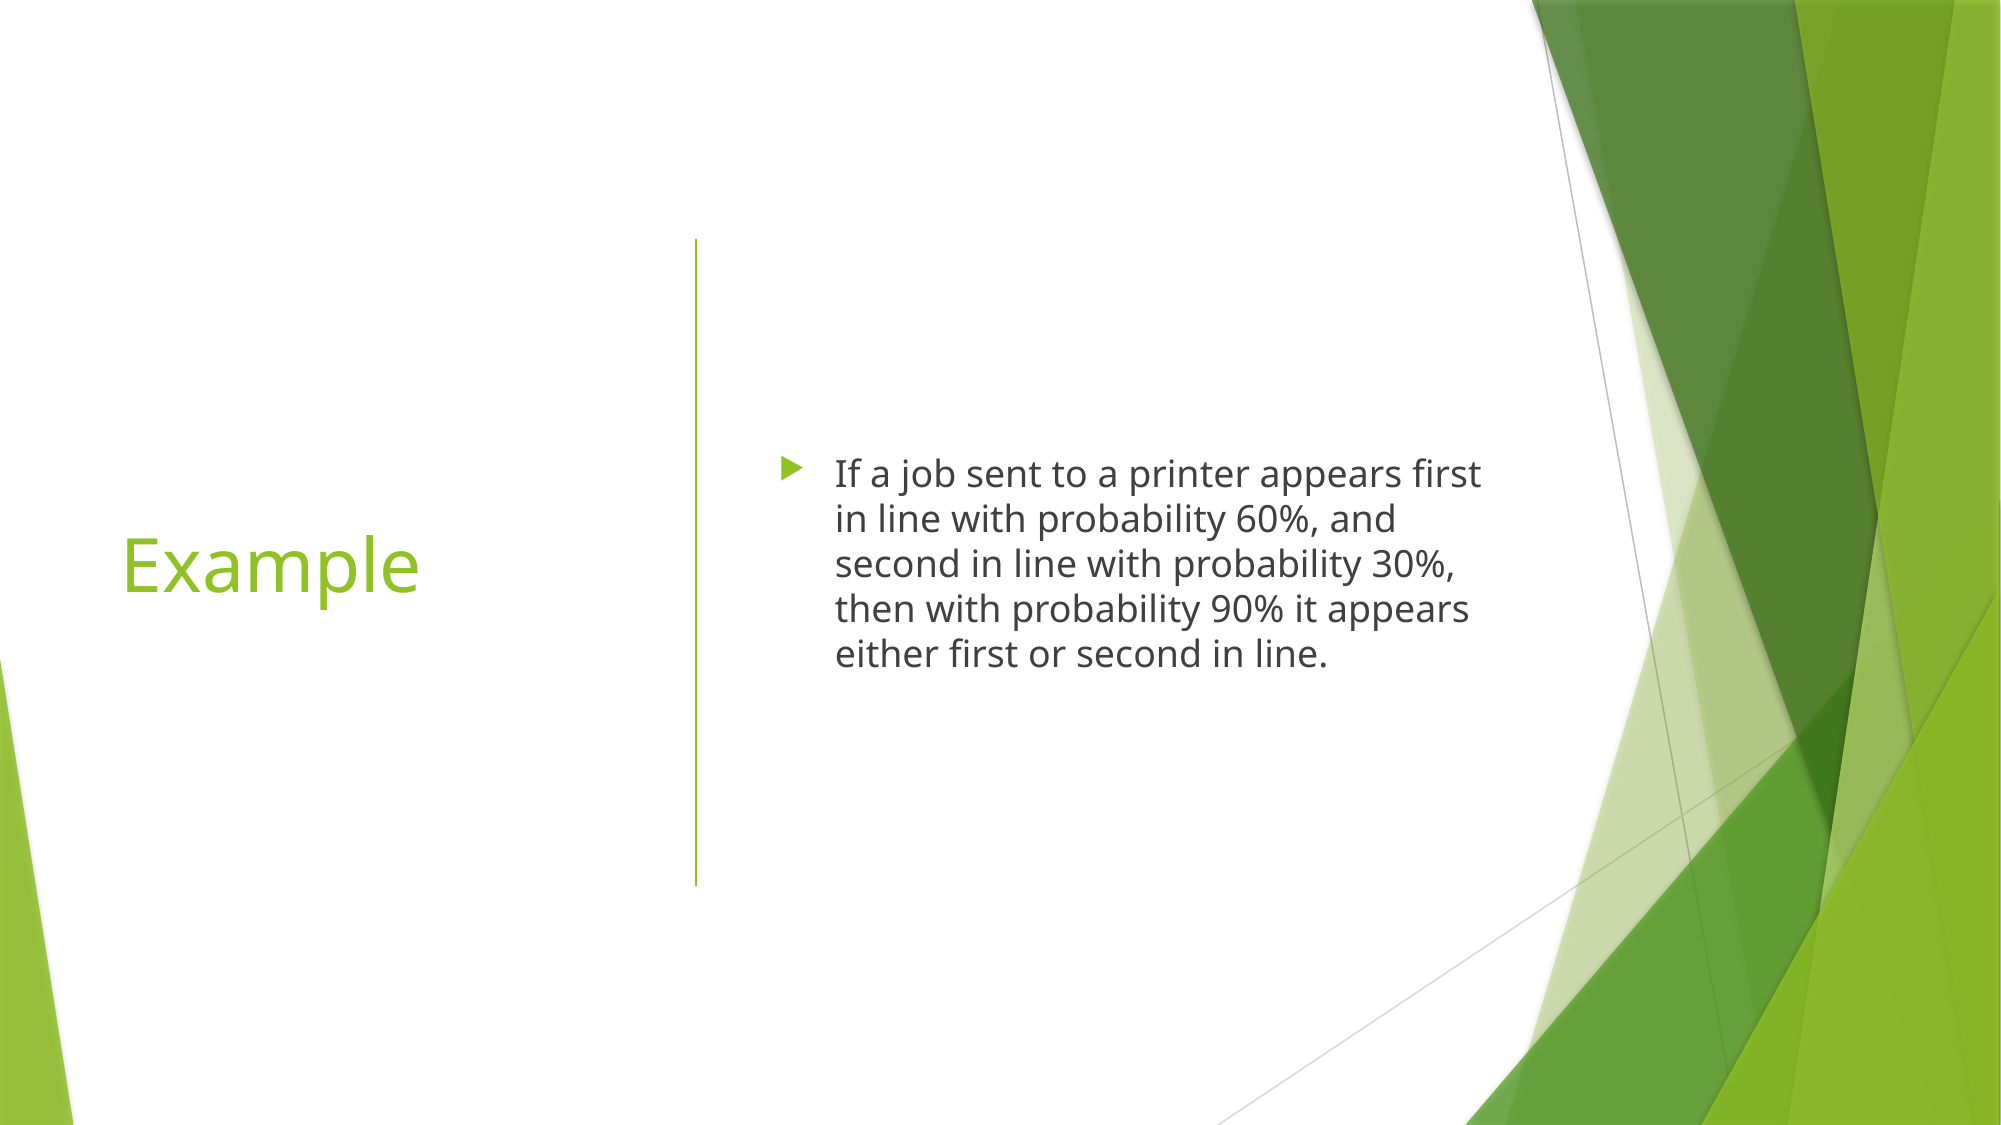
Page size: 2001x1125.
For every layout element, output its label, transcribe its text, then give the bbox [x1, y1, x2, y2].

title Example [105, 133, 658, 991]
list If a job sent to a printer appears first in line with probability 60%, and second in line with probability 30%, then with probability 90% it appears either first or second in line. [763, 133, 1522, 991]
